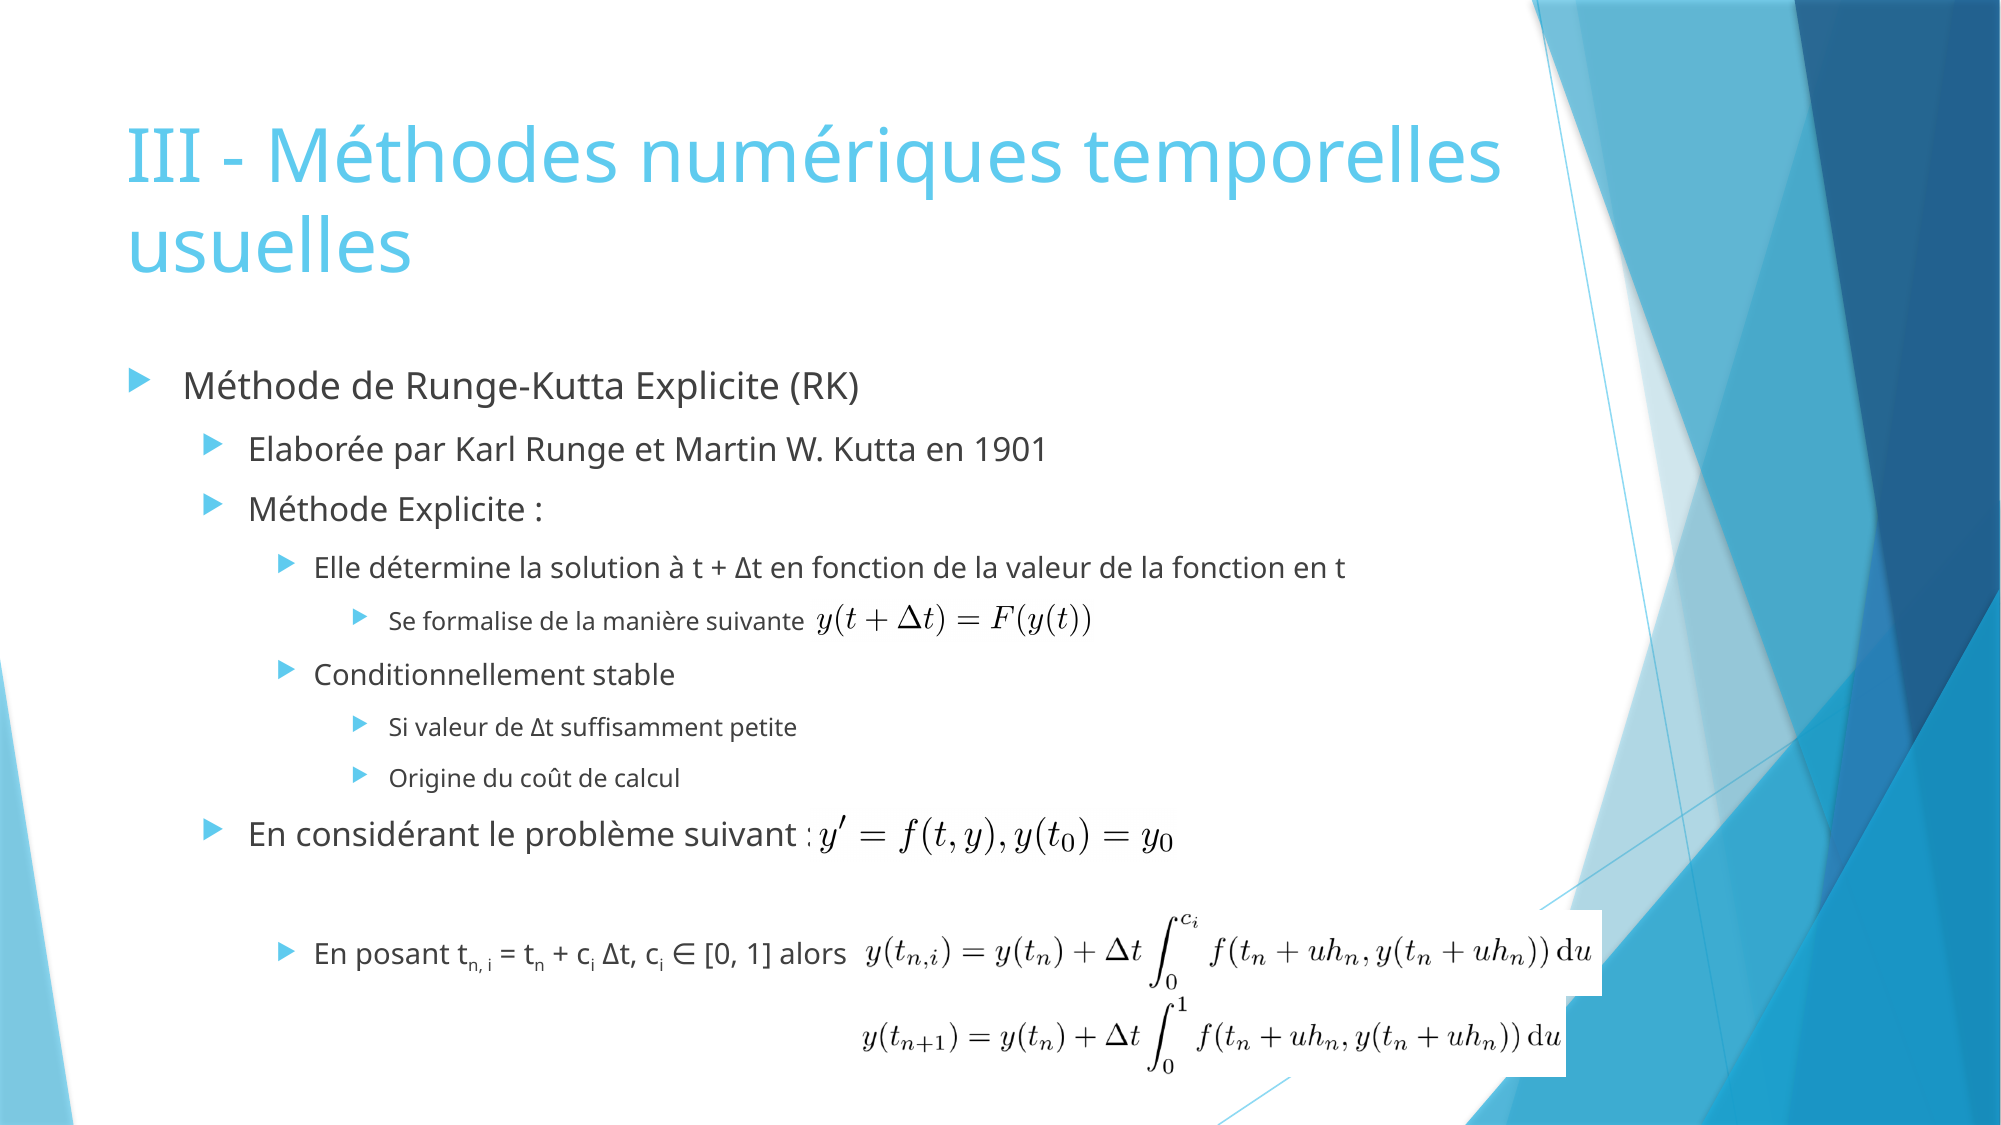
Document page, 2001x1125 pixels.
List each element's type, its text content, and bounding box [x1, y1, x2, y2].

picture [857, 909, 1602, 1077]
title III - Méthodes numériques temporelles usuelles [111, 99, 1522, 317]
list Méthode de Runge-Kutta Explicite (RK) Elaborée par Karl Runge et Martin W. Kutta en 1901 Méthode Explicite : Elle détermine la solution à t + Δt en fonction de la valeur de la fonction en t Se formalise de la manière suivante : Conditionnellement stable Si valeur de Δt suffisamment petite Origine du coût de calcul En considérant le problème suivant : En posant tn, i = tn + ci Δt, ci ∈ [0, 1] alors [111, 354, 1522, 992]
picture [809, 808, 1178, 862]
picture [809, 598, 1095, 643]
